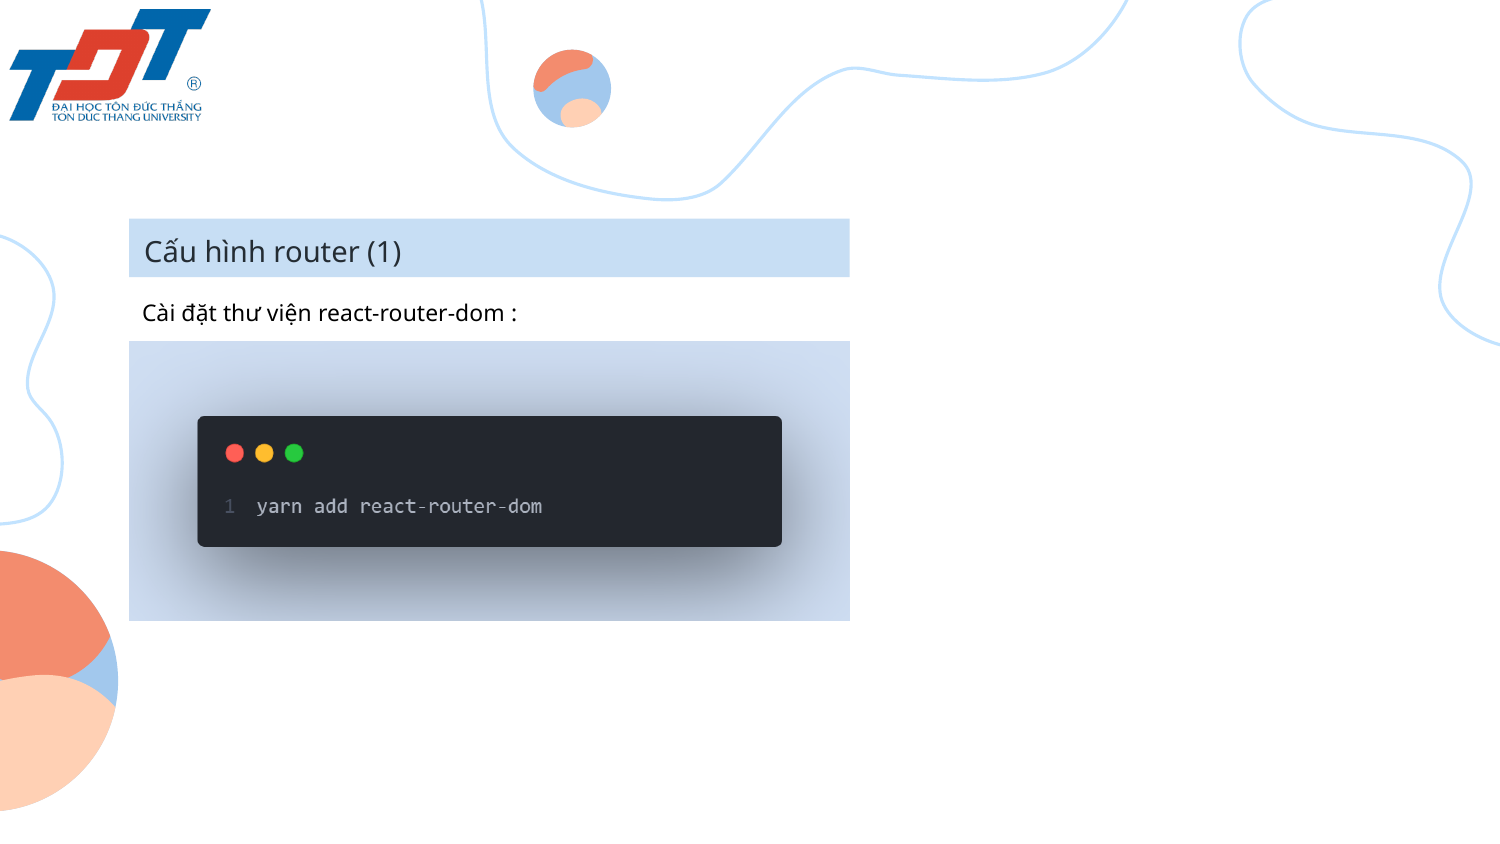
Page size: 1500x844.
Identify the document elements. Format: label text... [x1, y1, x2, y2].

picture [9, 9, 211, 121]
picture [128, 341, 850, 621]
subtitle Cấu hình router (1) [129, 218, 850, 278]
text_box Cài đặt thư viện react-router-dom : [127, 277, 533, 334]
